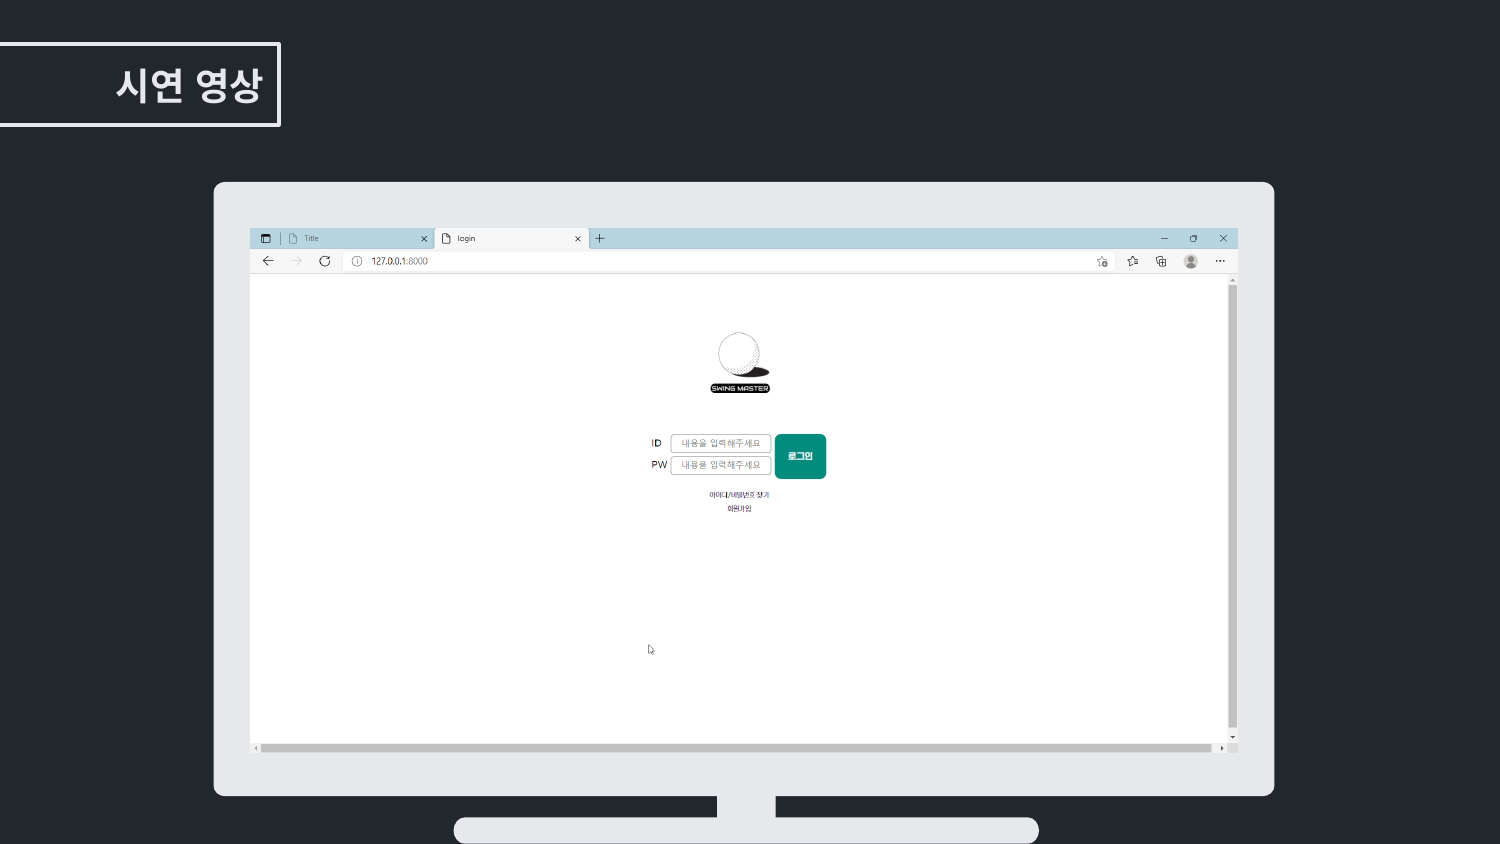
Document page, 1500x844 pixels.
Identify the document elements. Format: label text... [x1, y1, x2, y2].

text_box [453, 817, 1040, 844]
picture [250, 227, 1238, 753]
text_box 시연 영상 [0, 55, 280, 116]
text_box [0, 42, 281, 127]
text_box [213, 181, 1275, 817]
